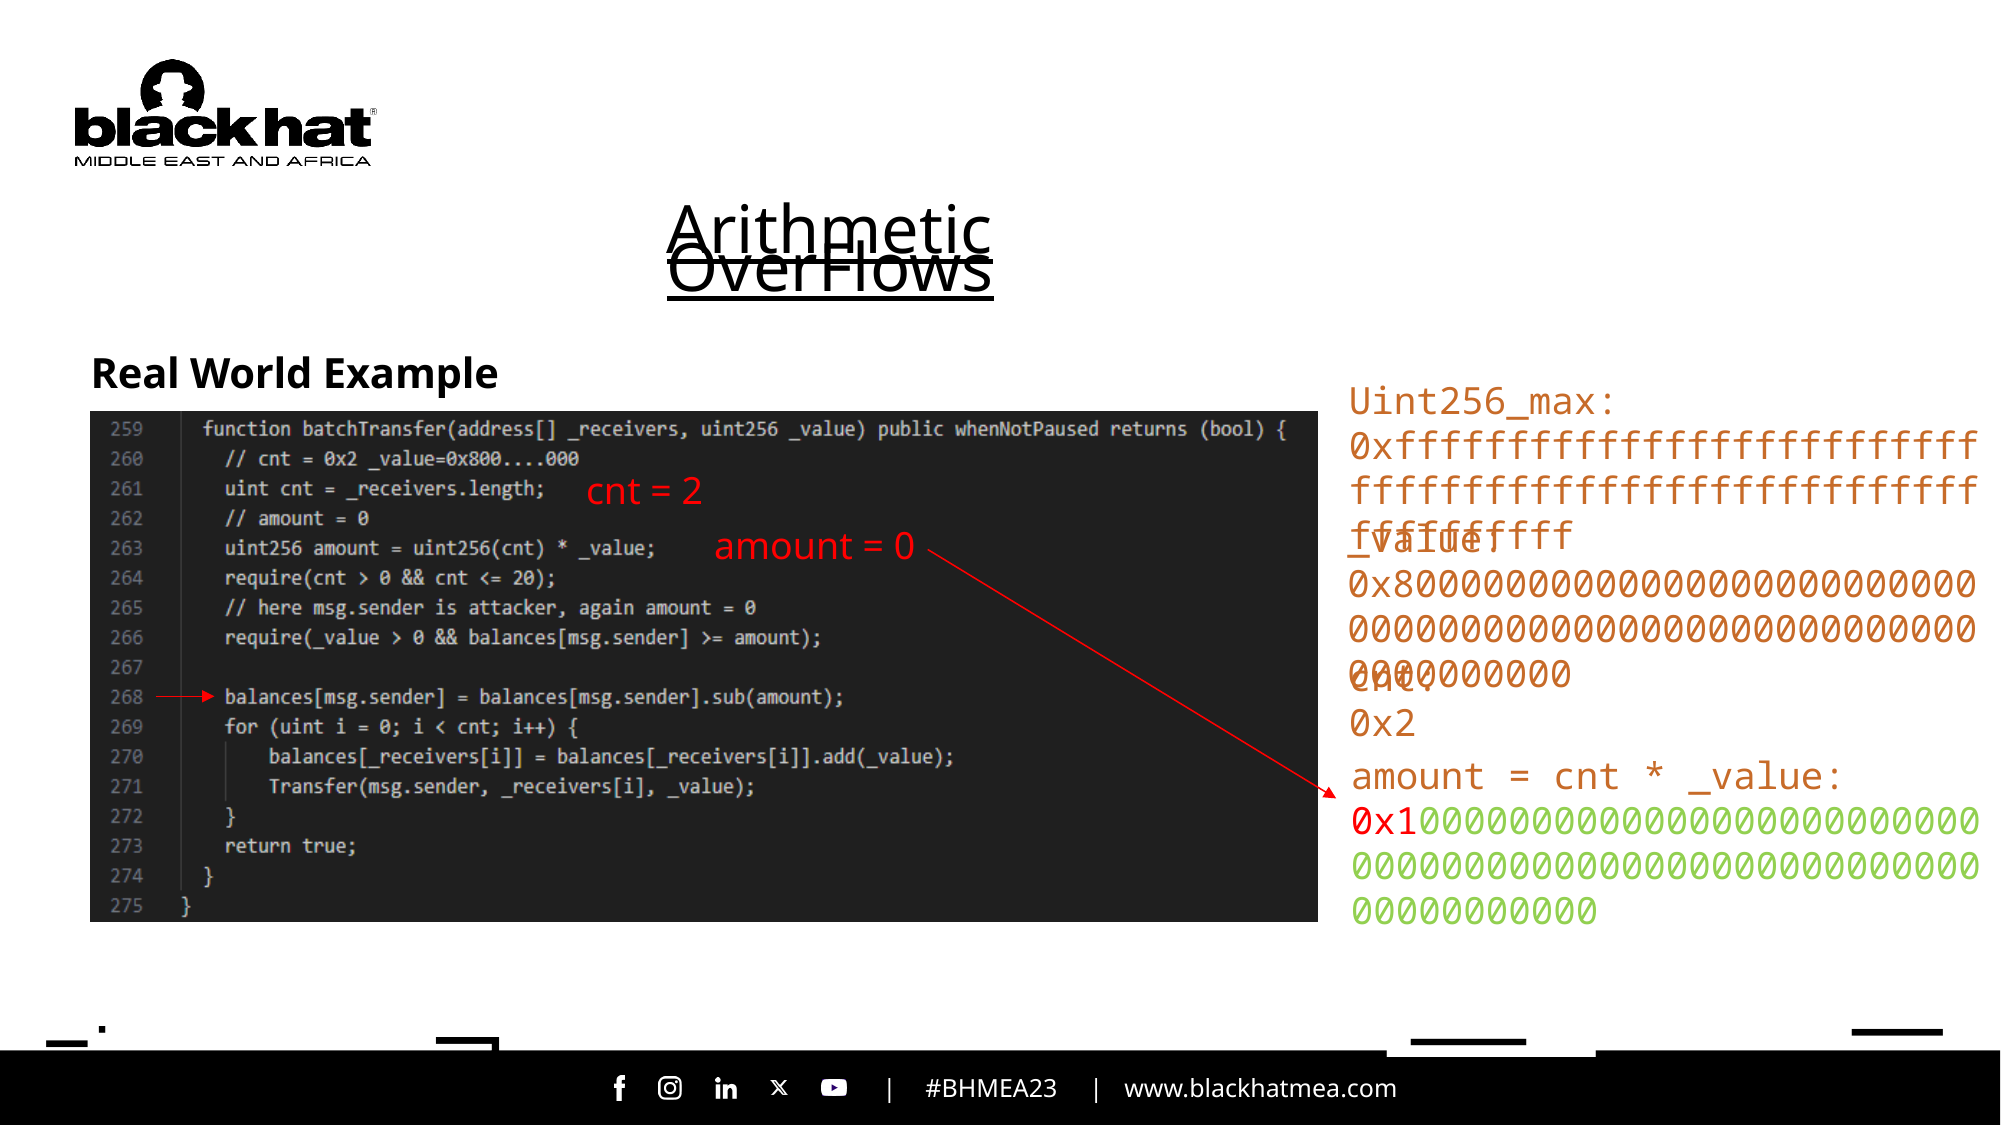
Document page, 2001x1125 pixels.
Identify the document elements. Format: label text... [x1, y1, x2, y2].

text_box amount = cnt * _value: 0x10000000000000000000000000000000000000000000000000000000000000000 [1336, 744, 2000, 940]
text_box _value: 0x8000000000000000000000000000000000000000000000000000000000000000 [1332, 507, 2000, 646]
picture [0, 1026, 2001, 1125]
picture [75, 59, 377, 166]
text_box Real World Example [75, 339, 789, 452]
text_box cnt: 0x2 [1341, 646, 2000, 744]
text_box Uint256_max: 0xffffffffffffffffffffffffffffffffffffffffffffffffffffffffffffffff [1334, 369, 2000, 507]
picture [89, 411, 1318, 922]
text_box Arithmetic OverFlows [666, 229, 1335, 305]
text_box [927, 549, 1337, 799]
